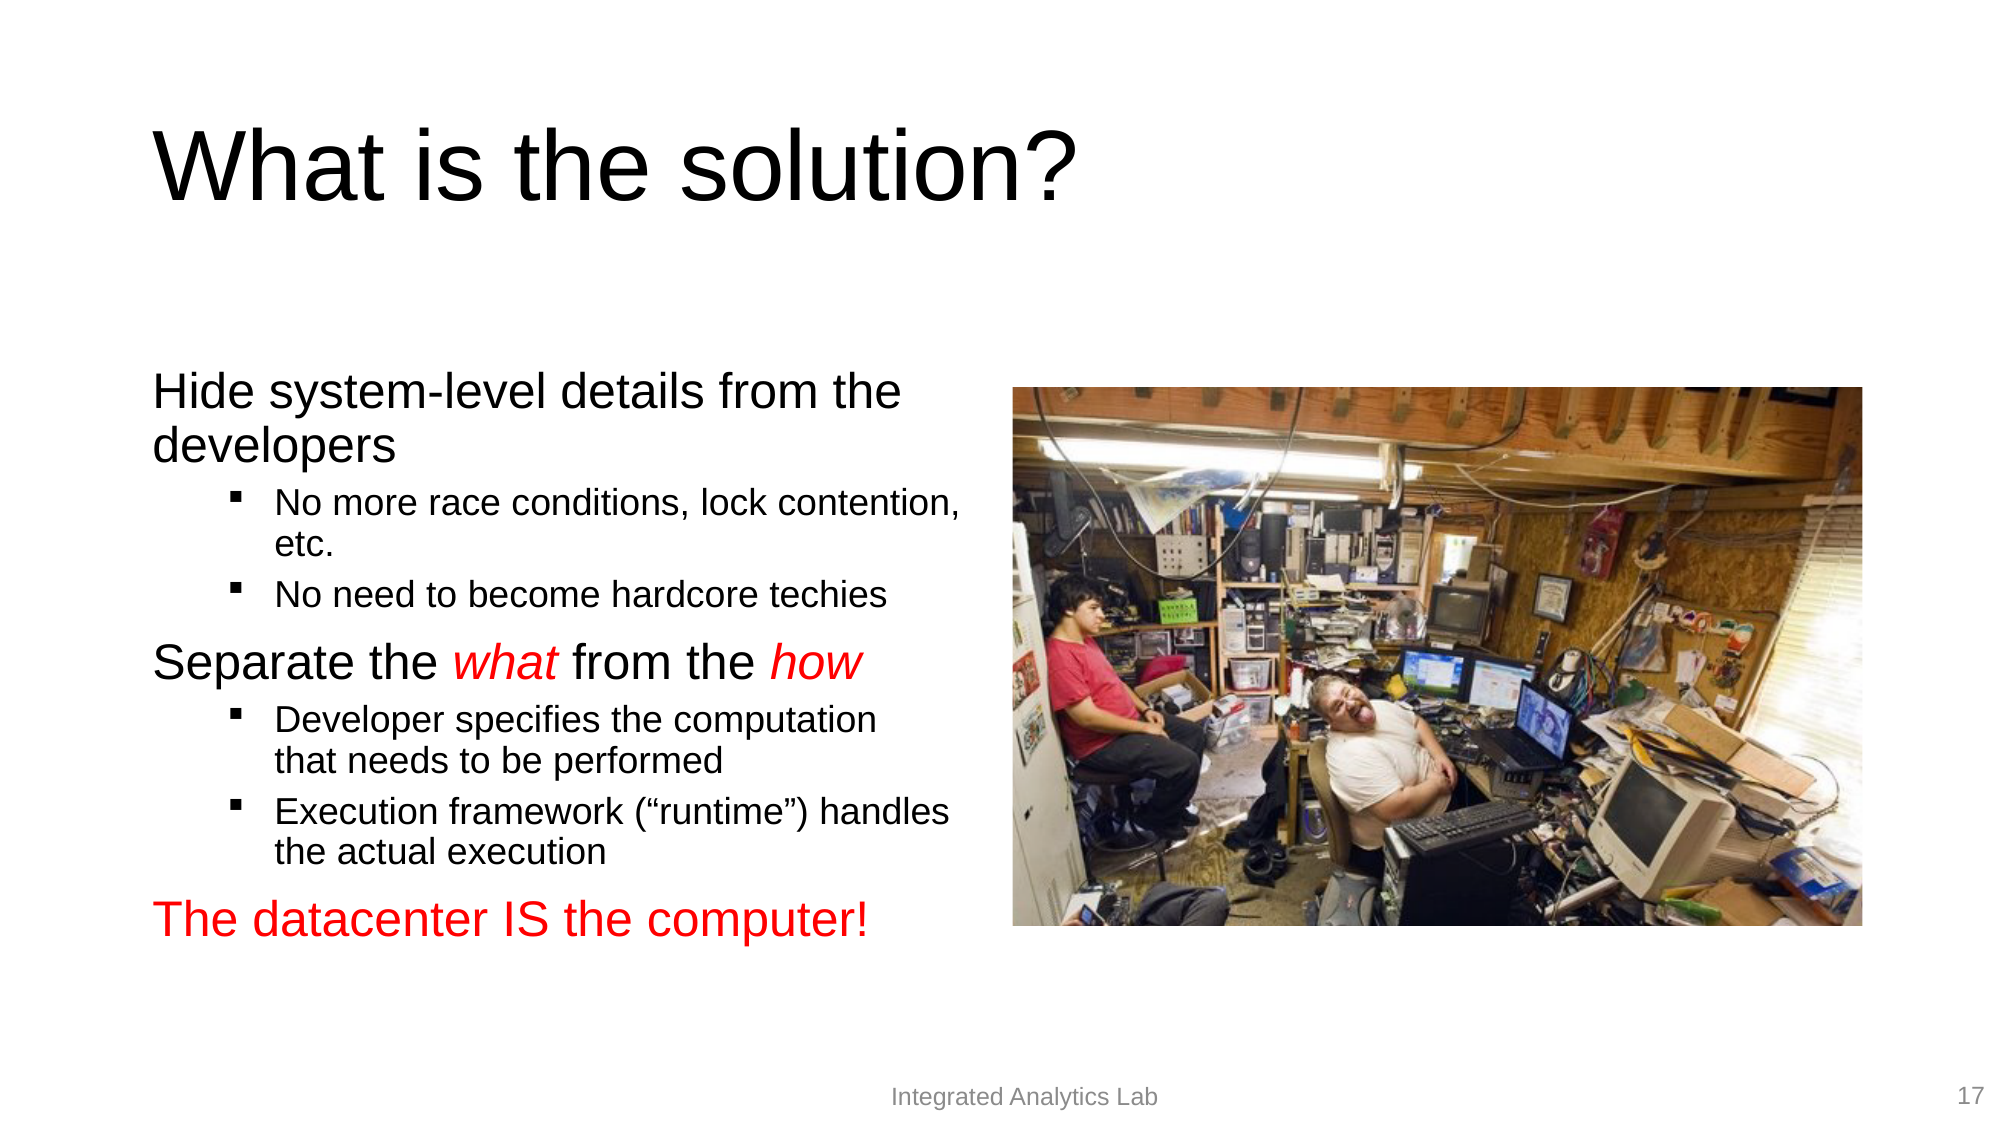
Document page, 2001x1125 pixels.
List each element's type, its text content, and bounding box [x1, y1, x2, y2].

title What is the solution? [137, 59, 1863, 278]
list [1012, 387, 1863, 926]
list Hide system-level details from the developers No more race conditions, lock contention, etc. No need to become hardcore techies Separate the what from the how Developer specifies the computation that needs to be performed Execution framework (“runtime”) handles the actual execution The datacenter IS the computer! [137, 299, 988, 1014]
slide_number 17 [1550, 1065, 2000, 1125]
